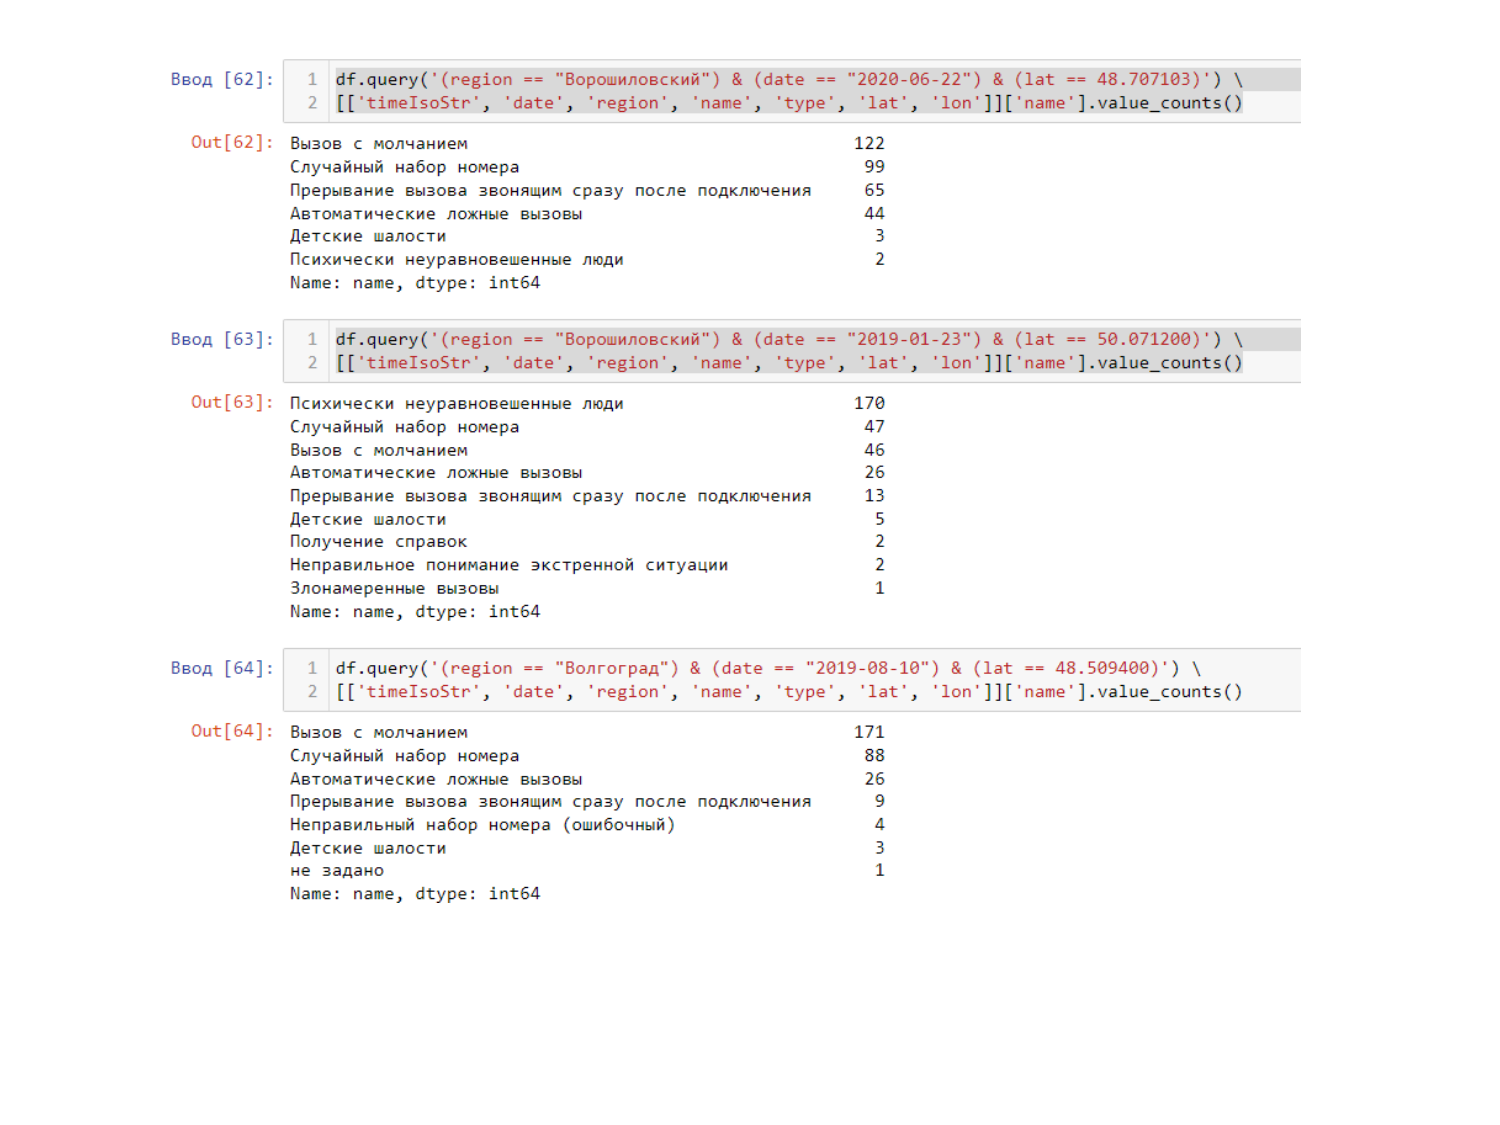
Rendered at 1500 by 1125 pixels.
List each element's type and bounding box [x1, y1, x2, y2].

picture [135, 42, 1301, 904]
